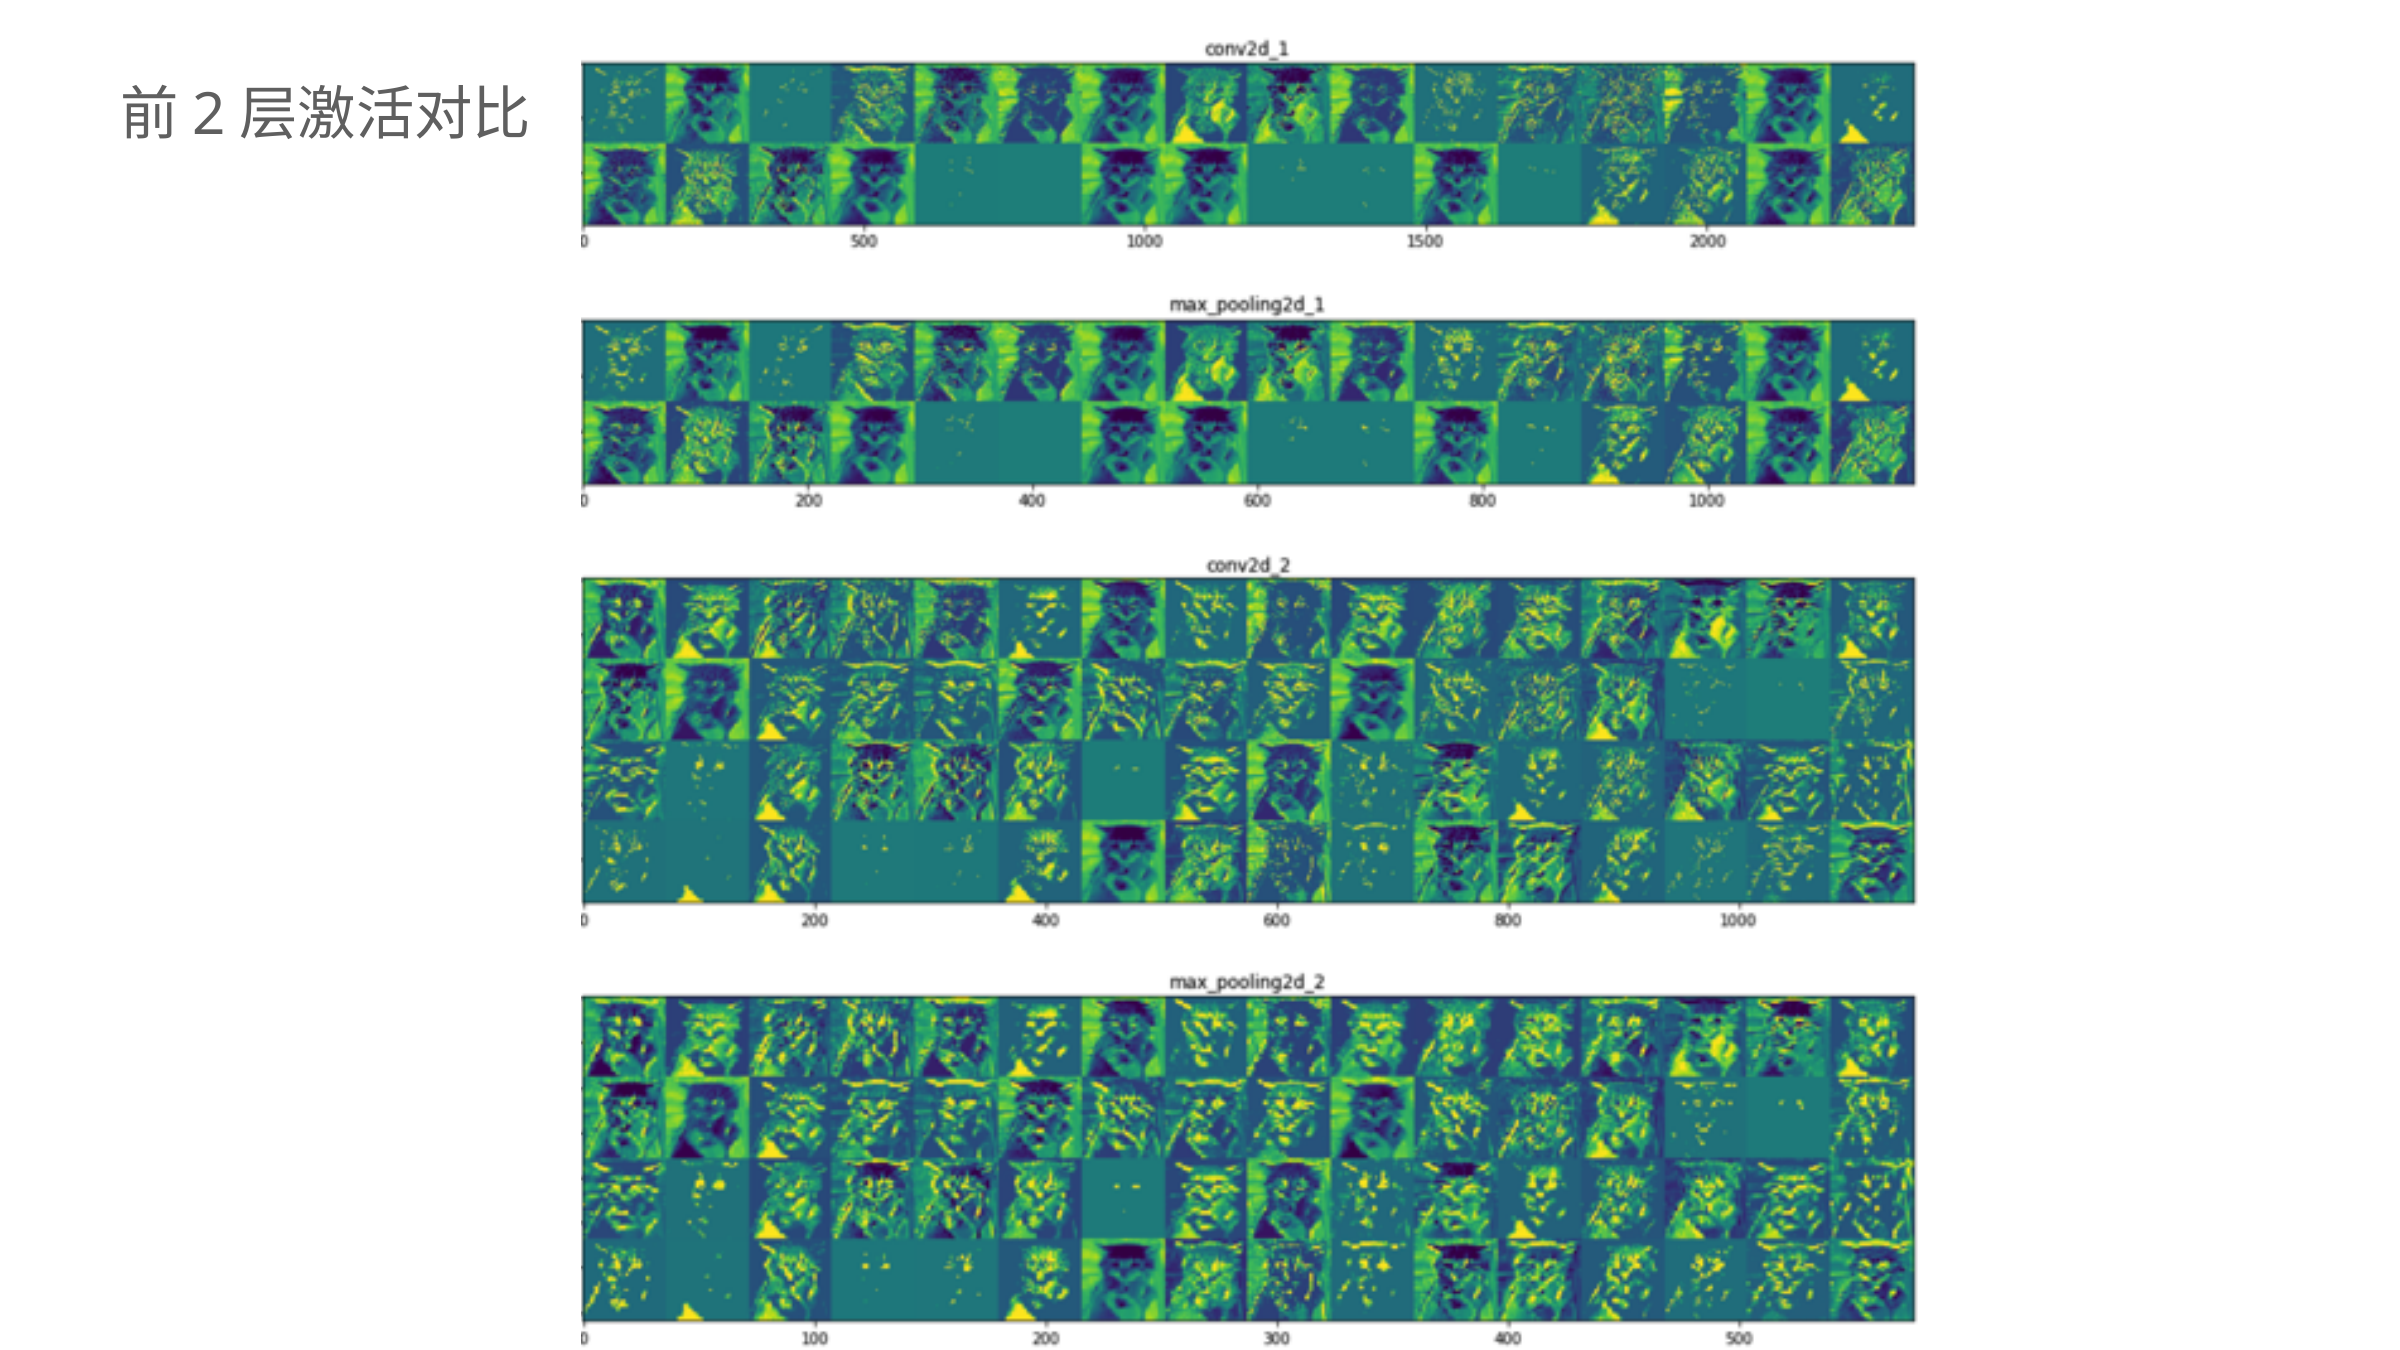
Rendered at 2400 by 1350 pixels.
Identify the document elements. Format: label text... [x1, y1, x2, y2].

text_box 前2层激活对比 [107, 64, 581, 180]
picture [581, 21, 1923, 1350]
